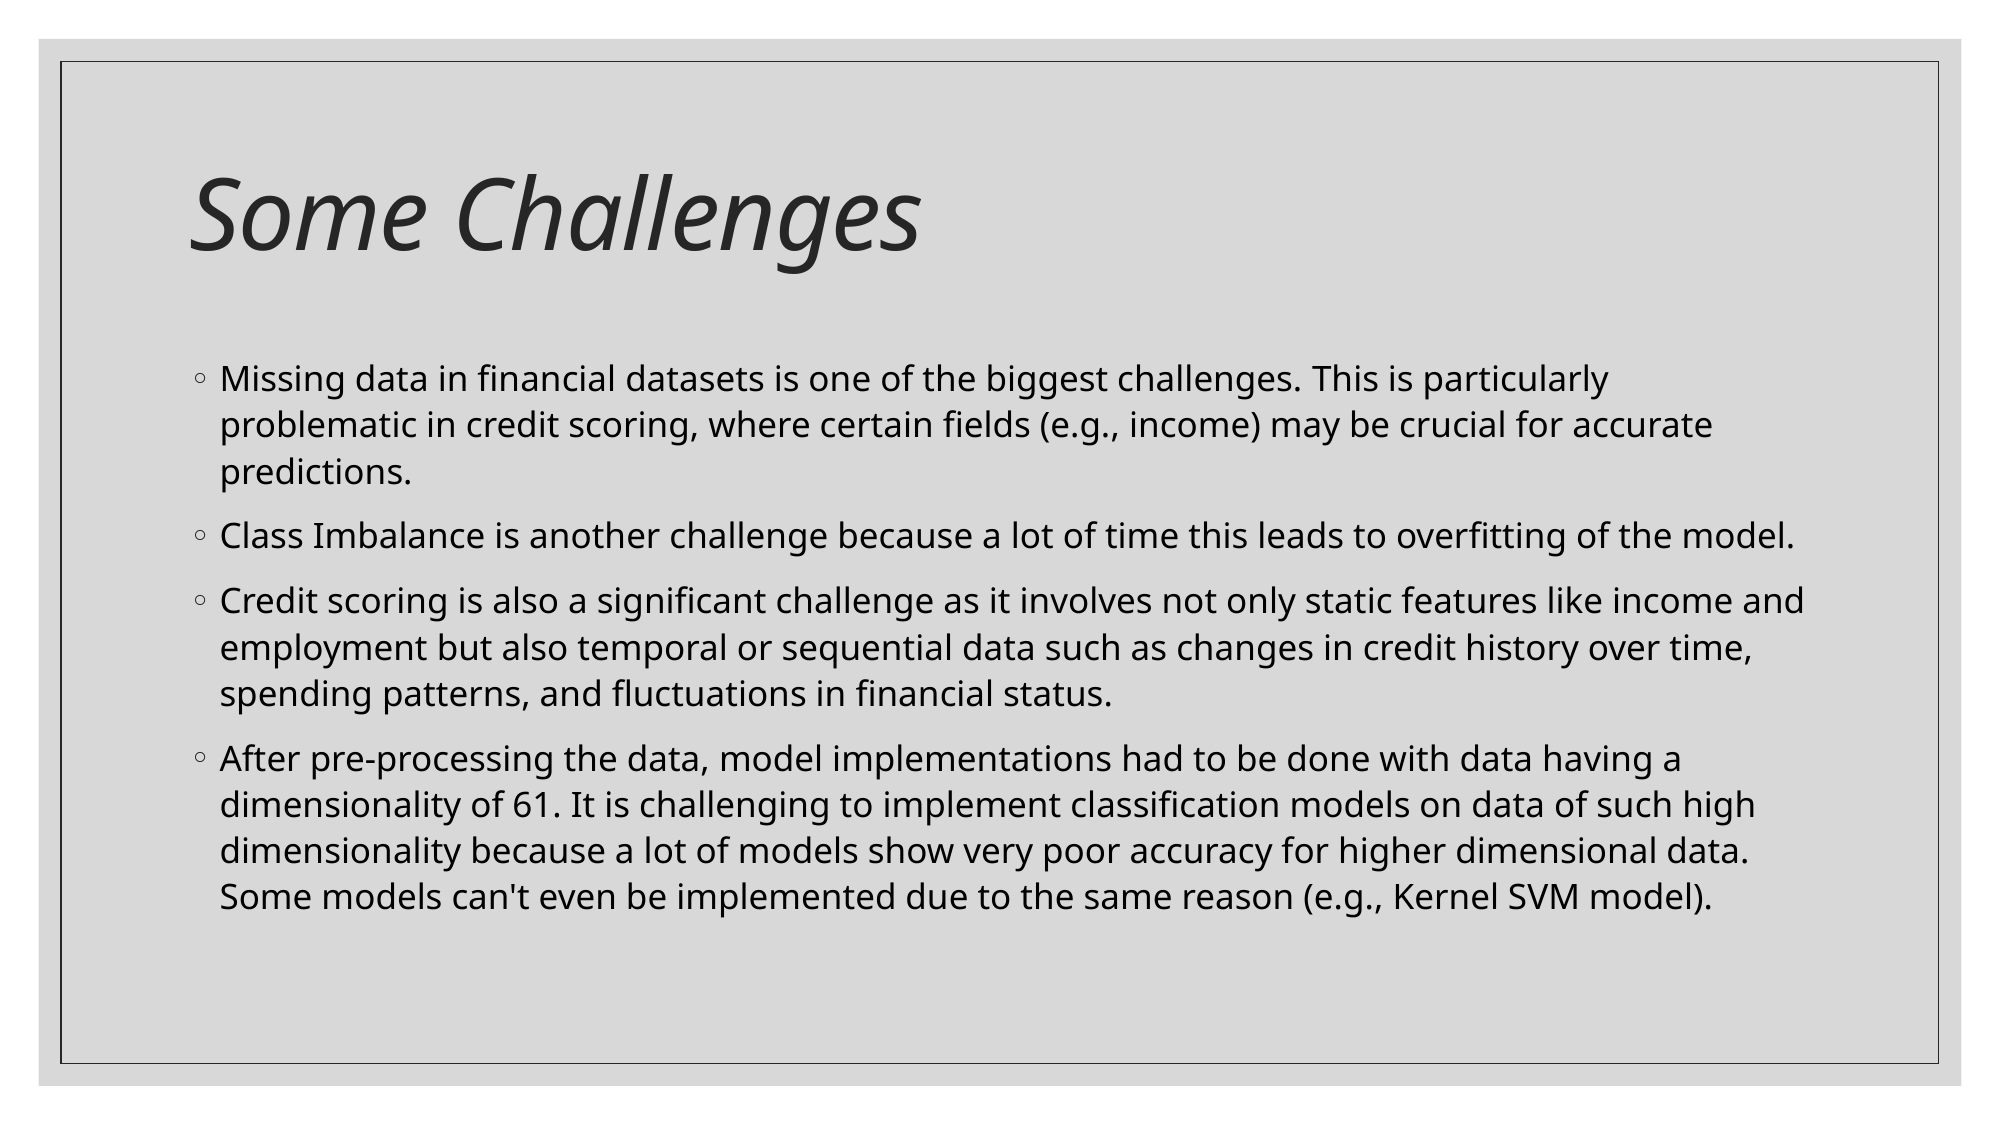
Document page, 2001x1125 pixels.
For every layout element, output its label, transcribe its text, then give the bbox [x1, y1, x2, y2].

list Missing data in financial datasets is one of the biggest challenges. This is particularly problematic in credit scoring, where certain fields (e.g., income) may be crucial for accurate predictions. Class Imbalance is another challenge because a lot of time this leads to overfitting of the model. Credit scoring is also a significant challenge as it involves not only static features like income and employment but also temporal or sequential data such as changes in credit history over time, spending patterns, and fluctuations in financial status. After pre-processing the data, model implementations had to be done with data having a dimensionality of 61. It is challenging to implement classification models on data of such high dimensionality because a lot of models show very poor accuracy for higher dimensional data. Some models can't even be implemented due to the same reason (e.g., Kernel SVM model). [174, 345, 1825, 977]
title Some Challenges [174, 105, 1825, 331]
